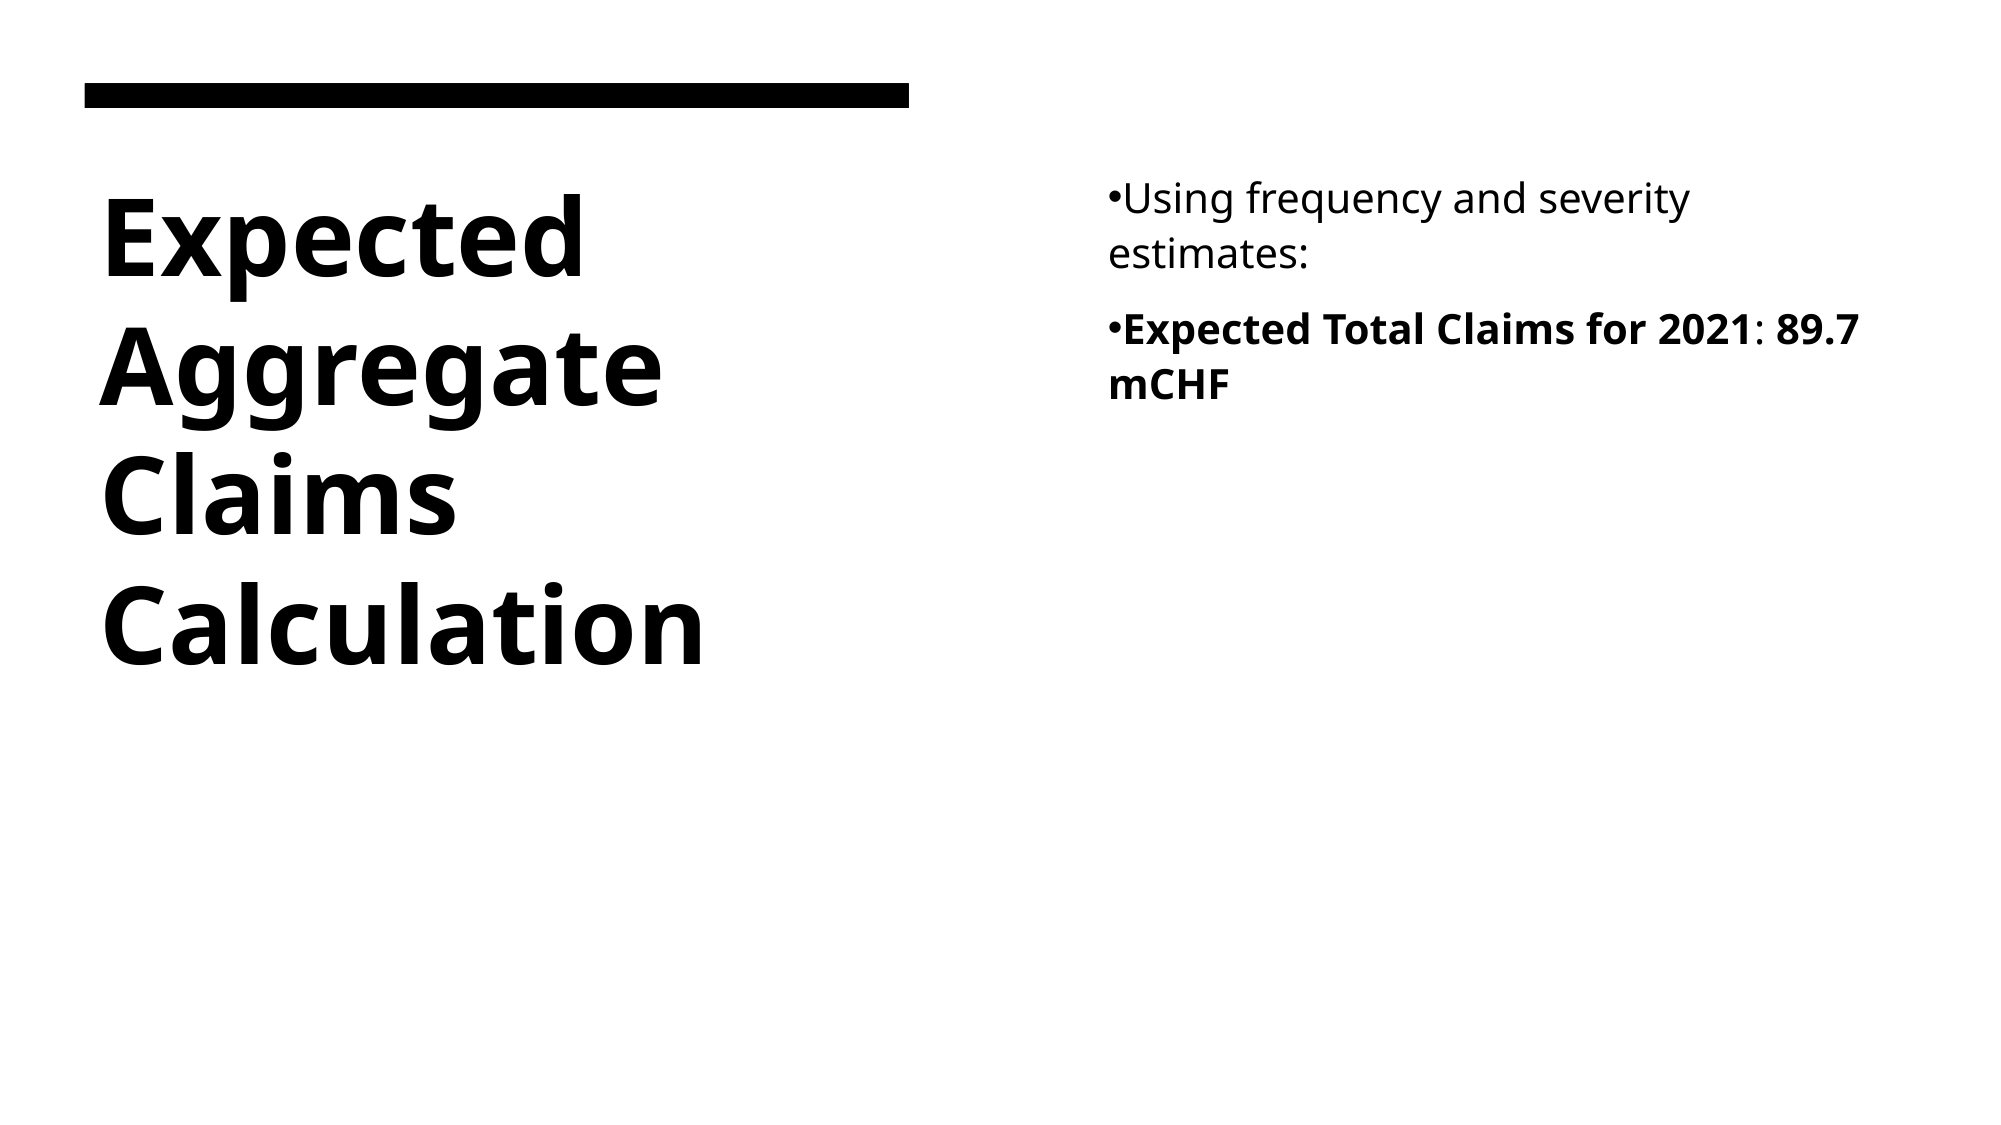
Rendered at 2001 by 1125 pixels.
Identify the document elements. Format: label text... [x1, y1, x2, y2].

list Using frequency and severity estimates: Expected Total Claims for 2021: 89.7 mCHF [1092, 158, 1917, 958]
title Expected Aggregate Claims Calculation [84, 160, 909, 960]
